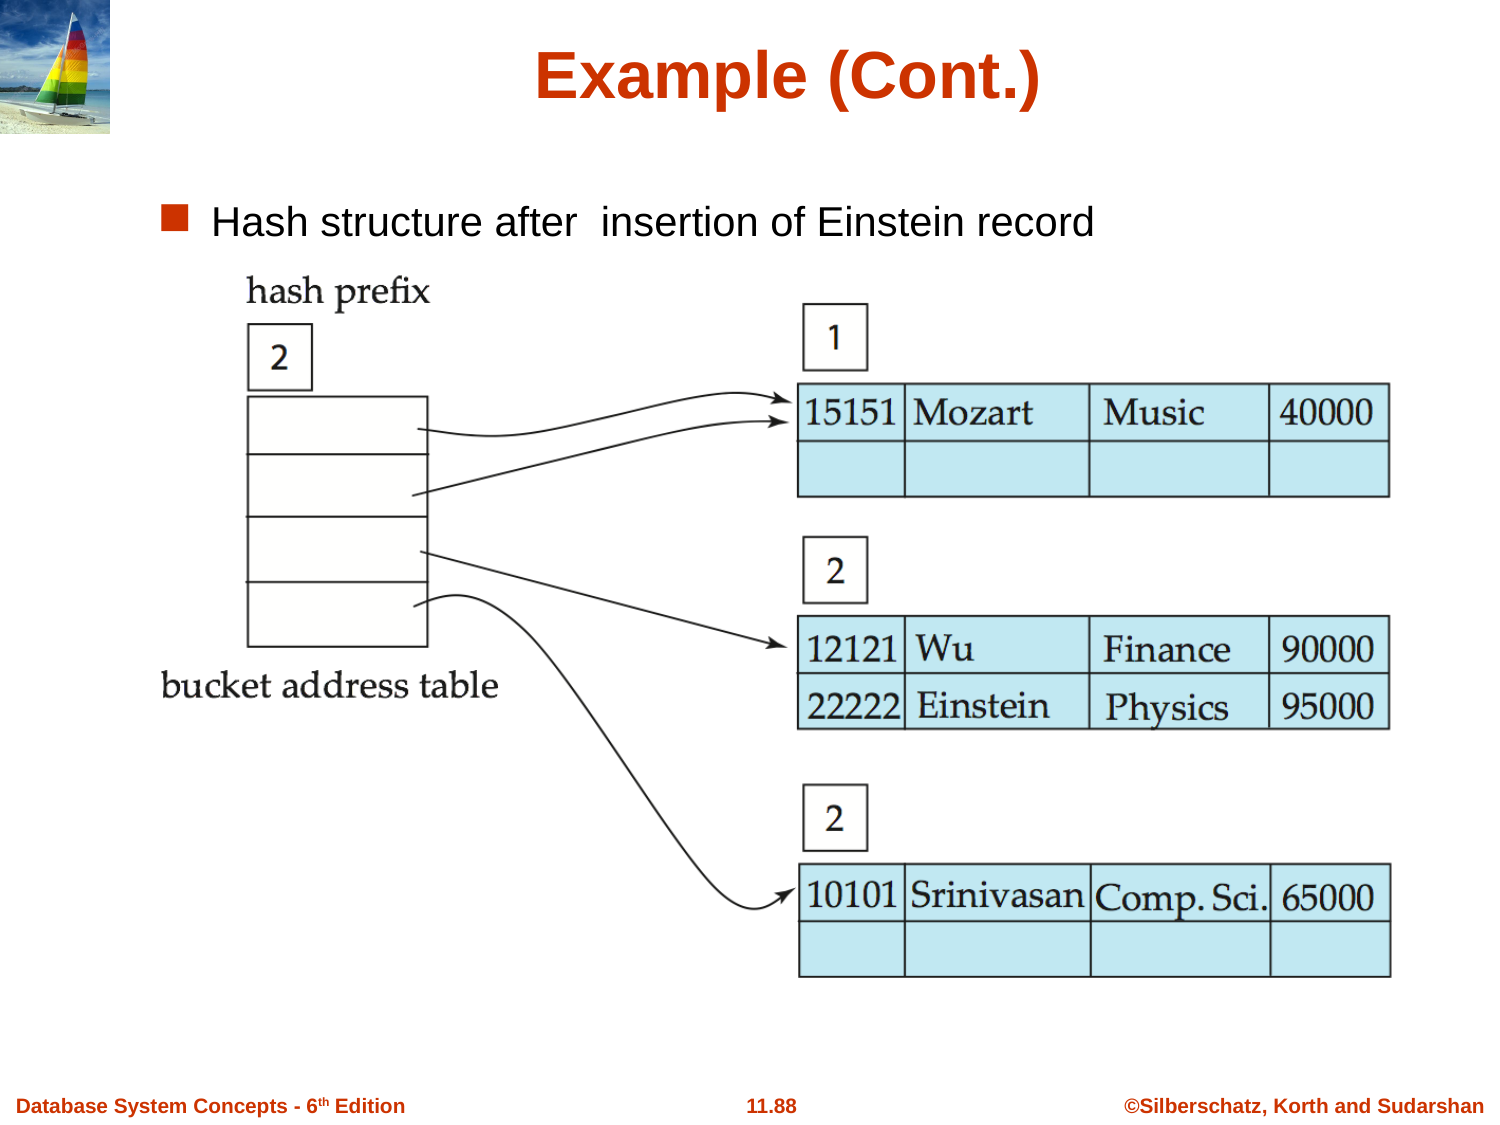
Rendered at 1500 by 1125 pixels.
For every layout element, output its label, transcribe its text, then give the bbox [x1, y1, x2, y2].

title Example (Cont.) [125, 18, 1452, 120]
text_box Hash structure after insertion of Einstein record [149, 186, 1111, 252]
picture [0, 0, 110, 134]
picture [160, 267, 1395, 978]
